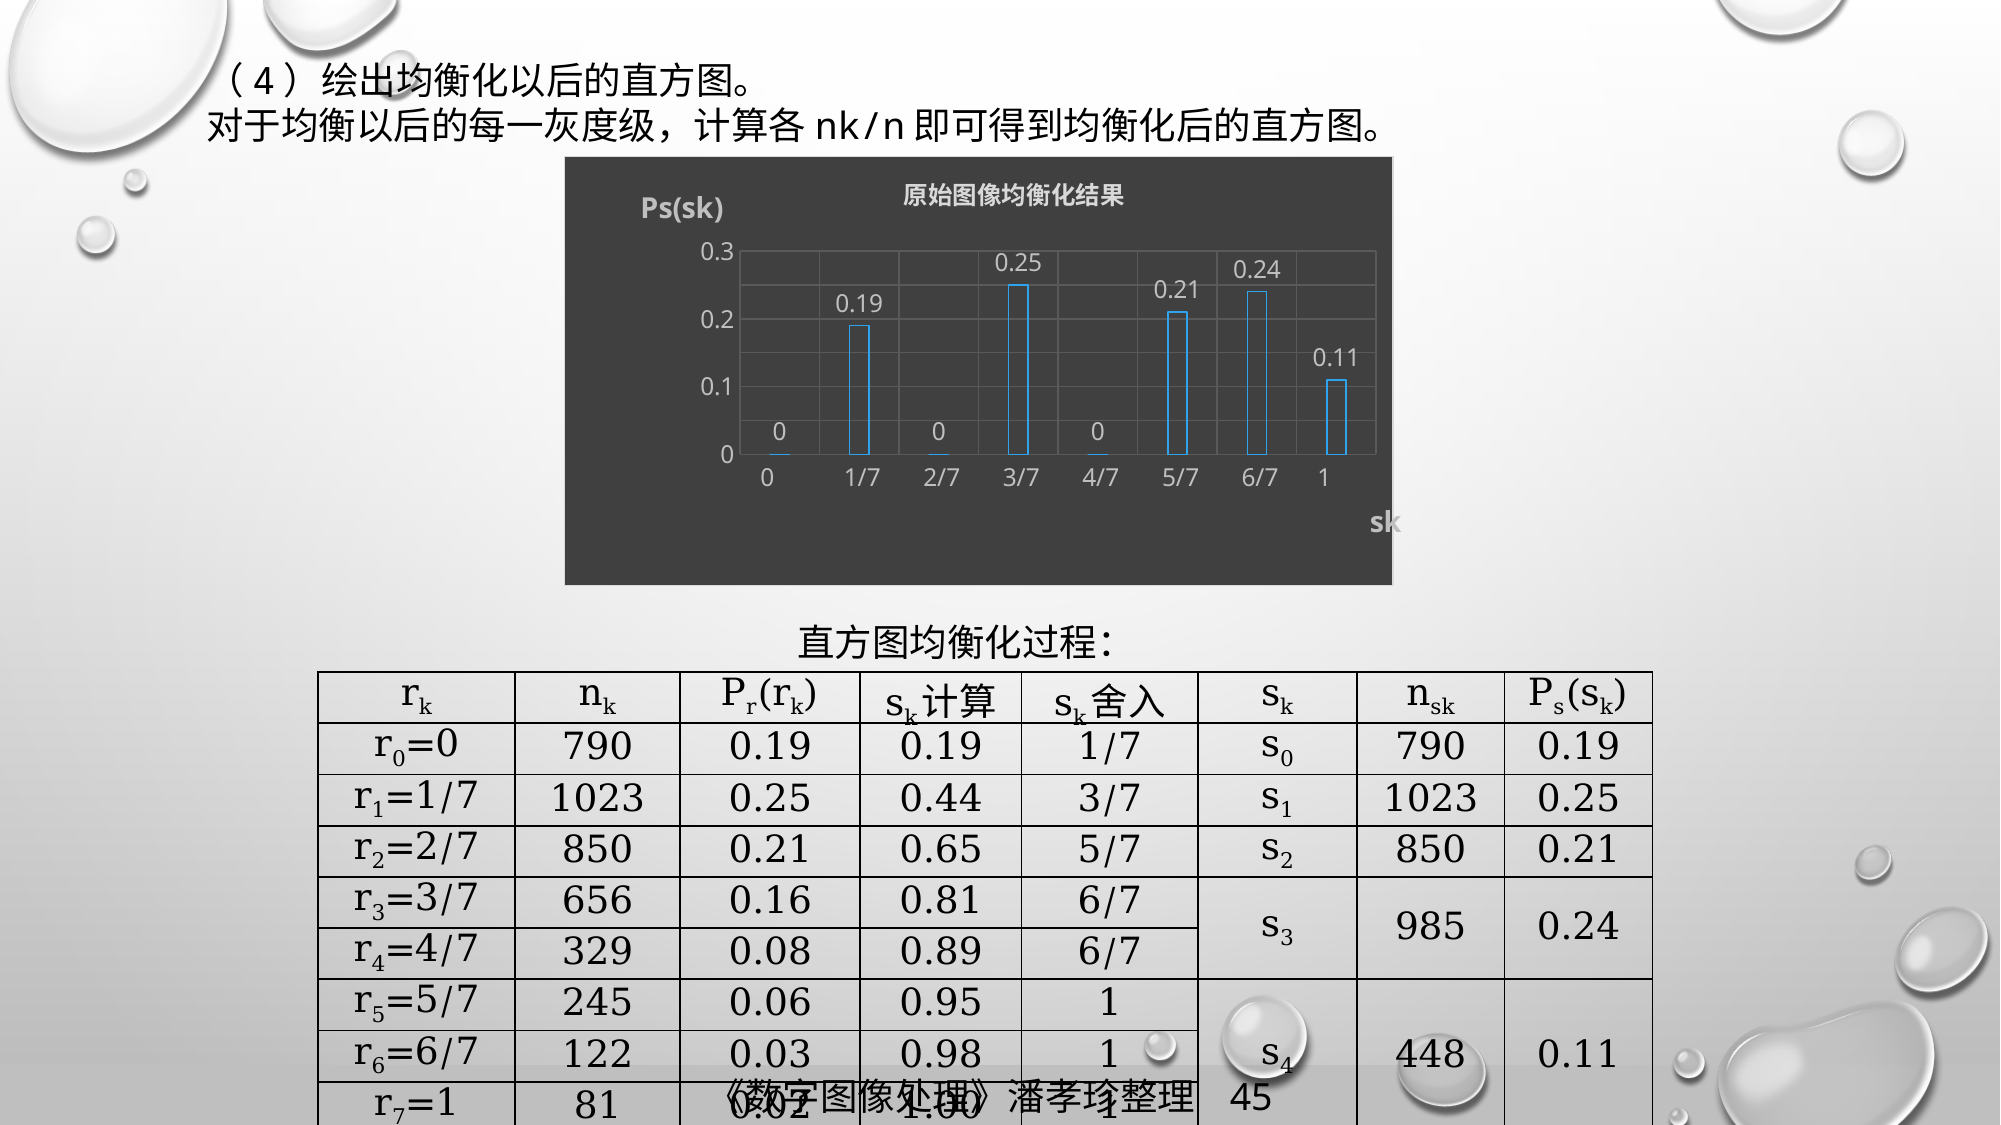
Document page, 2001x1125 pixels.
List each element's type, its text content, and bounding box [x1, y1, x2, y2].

table_header sk计算 [861, 673, 1021, 722]
table_cell 329 [516, 929, 679, 978]
table_cell 850 [516, 827, 679, 876]
table_cell 790 [1358, 724, 1504, 774]
table_cell r4=4/7 [319, 929, 514, 978]
table_cell 0.98 [861, 1031, 1021, 1081]
table_cell 1/7 [1022, 724, 1197, 774]
table_cell 0.03 [681, 1031, 859, 1081]
table_cell s1 [1199, 775, 1356, 825]
table_cell 1 [1022, 1031, 1197, 1081]
table_cell 0.89 [861, 929, 1021, 978]
table_cell r0=0 [319, 724, 514, 774]
table_cell 0.44 [861, 775, 1021, 825]
table_header sk [1199, 673, 1356, 722]
table_cell 0.19 [861, 724, 1021, 774]
table_header Ps(sk) [1505, 673, 1652, 722]
table_cell s3 [1199, 878, 1356, 978]
table_cell s2 [1199, 827, 1356, 876]
table_cell 1 [1022, 1083, 1197, 1125]
table_header nsk [1358, 673, 1504, 722]
picture [0, 0, 2000, 1125]
table_header sk舍入 [1022, 673, 1197, 722]
table_cell 985 [1358, 878, 1504, 978]
table_cell 0.02 [681, 1083, 859, 1125]
chart [563, 155, 1408, 587]
table_header nk [516, 673, 679, 722]
table_cell 6/7 [1022, 878, 1197, 927]
table_cell 0.11 [1505, 980, 1652, 1125]
table_cell 245 [516, 980, 679, 1030]
table_cell 0.21 [681, 827, 859, 876]
table_cell 1.00 [861, 1083, 1021, 1125]
table_cell 0.16 [681, 878, 859, 927]
table_cell 3/7 [1022, 775, 1197, 825]
table_cell 0.25 [1505, 775, 1652, 825]
table_cell r3=3/7 [319, 878, 514, 927]
table_cell 5/7 [1022, 827, 1197, 876]
table_cell 122 [516, 1031, 679, 1081]
table_cell 1 [1022, 980, 1197, 1030]
table_cell 790 [516, 724, 679, 774]
table_cell r7=1 [319, 1083, 514, 1125]
table_cell r1=1/7 [319, 775, 514, 825]
table_cell 0.65 [861, 827, 1021, 876]
table_cell 0.95 [861, 980, 1021, 1030]
table_cell r2=2/7 [319, 827, 514, 876]
table_cell 0.24 [1505, 878, 1652, 978]
table_cell 656 [516, 878, 679, 927]
table_header Pr(rk) [681, 673, 859, 722]
table_cell 850 [1358, 827, 1504, 876]
table_cell 0.25 [681, 775, 859, 825]
text_box （4）绘出均衡化以后的直方图。 对于均衡以后的每一灰度级，计算各nk/n即可得到均衡化后的直方图。 [191, 49, 1461, 155]
table_cell 6/7 [1022, 929, 1197, 978]
table_cell 0.08 [681, 929, 859, 978]
table_cell s4 [1199, 980, 1356, 1125]
table_cell 0.06 [681, 980, 859, 1030]
table_cell 81 [516, 1083, 679, 1125]
table_cell 0.19 [681, 724, 859, 774]
table_cell r5=5/7 [319, 980, 514, 1030]
table_cell 0.81 [861, 878, 1021, 927]
table_cell 448 [1358, 980, 1504, 1125]
table_header rk [319, 673, 514, 722]
table_cell 0.21 [1505, 827, 1652, 876]
table_cell s0 [1199, 724, 1356, 774]
table_cell 0.19 [1505, 724, 1652, 774]
table_cell 1023 [516, 775, 679, 825]
text_box 直方图均衡化过程： [782, 611, 1189, 672]
table_cell 1023 [1358, 775, 1504, 825]
table_cell r6=6/7 [319, 1031, 514, 1081]
